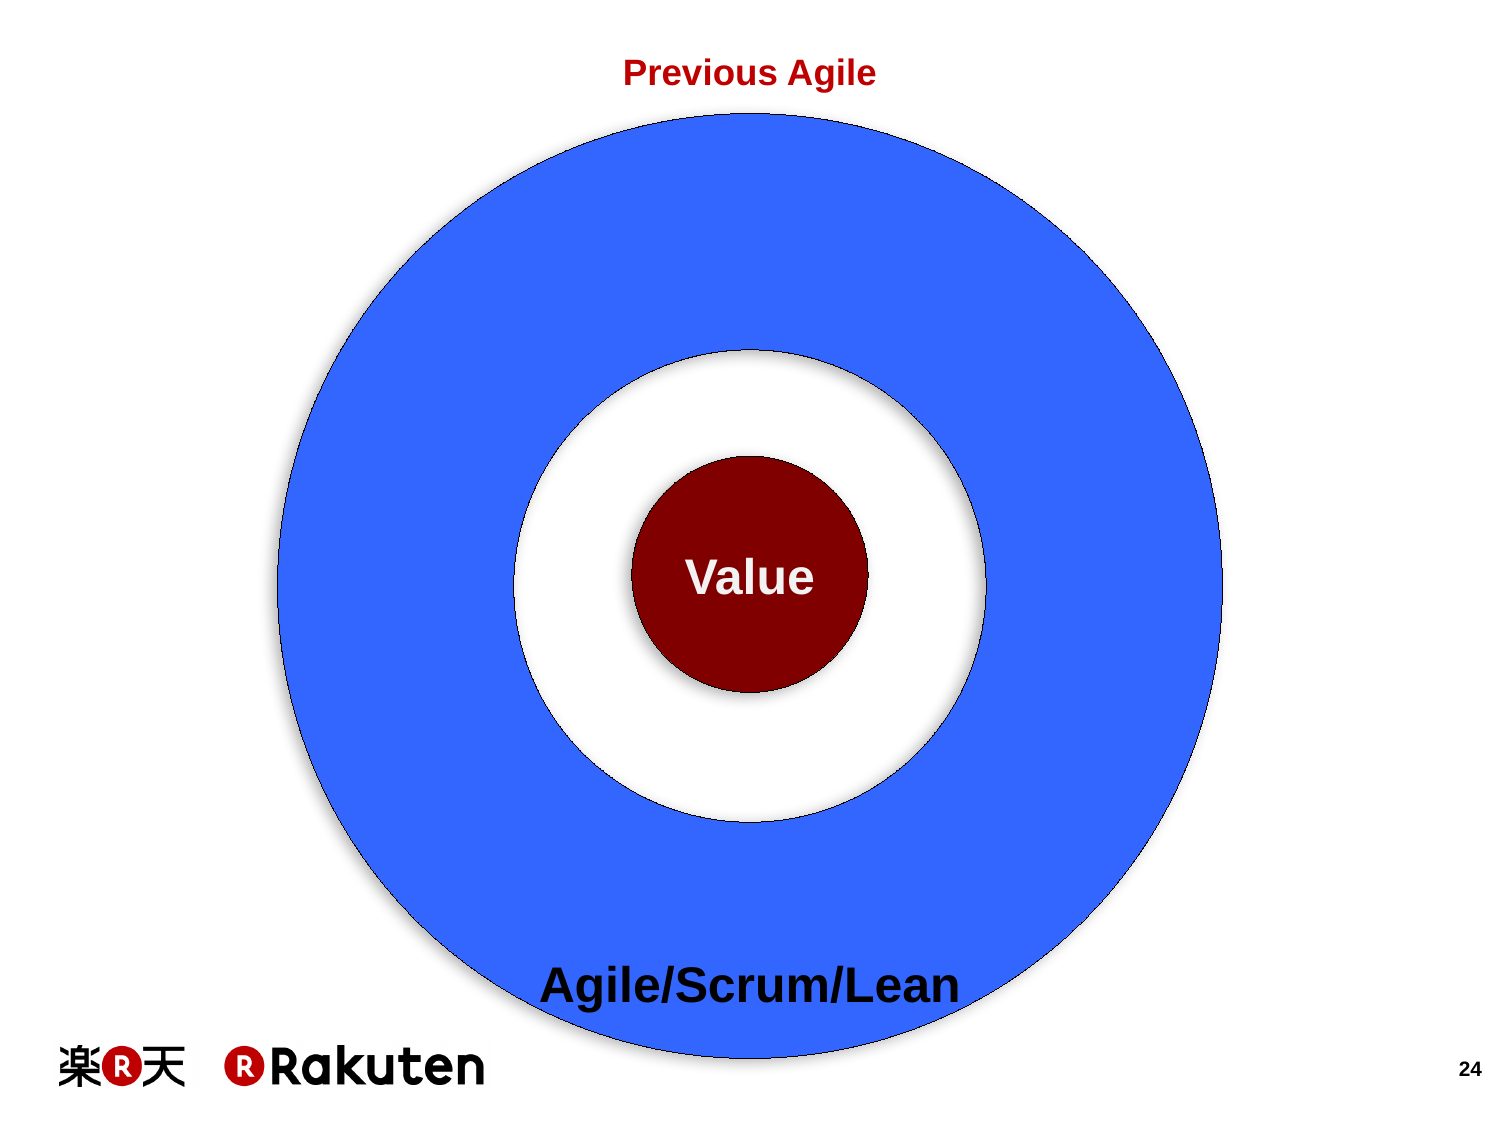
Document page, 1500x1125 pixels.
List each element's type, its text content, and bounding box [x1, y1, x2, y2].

title Previous Agile [59, 41, 1441, 101]
text_box Agile/Scrum/Lean [513, 937, 987, 1027]
text_box [277, 113, 1223, 995]
text_box [580, 1027, 920, 1059]
picture [53, 1039, 491, 1093]
text_box Value [631, 456, 869, 693]
